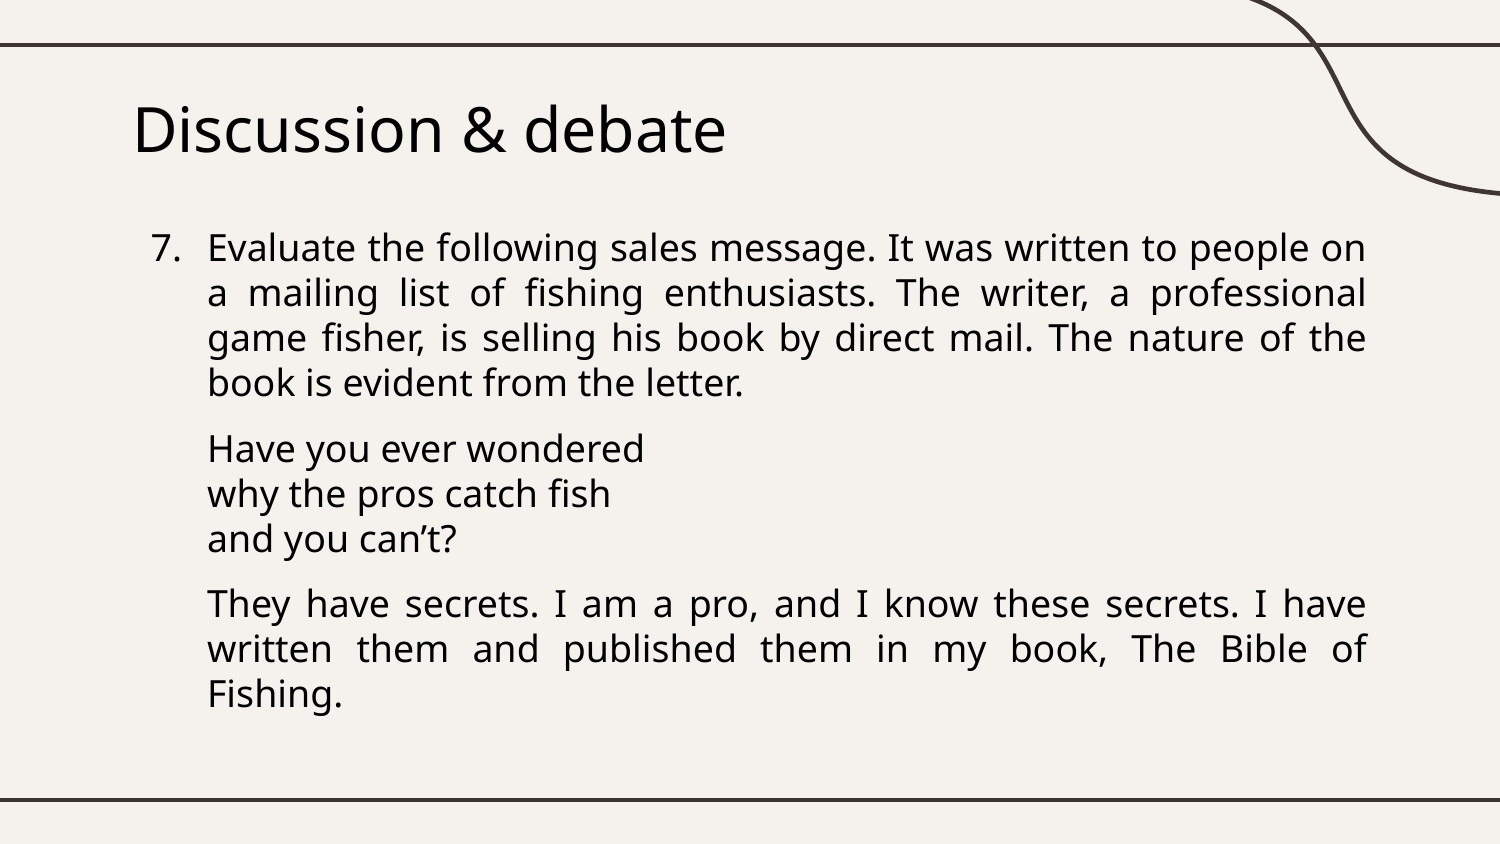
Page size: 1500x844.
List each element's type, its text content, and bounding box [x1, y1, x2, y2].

list Evaluate the following sales message. It was written to people on a mailing list of fishing enthusiasts. The writer, a professional game fisher, is selling his book by direct mail. The nature of the book is evident from the letter. Have you ever wondered why the pros catch fish and you can’t? They have secrets. I am a pro, and I know these secrets. I have written them and published them in my book, The Bible of Fishing. [116, 208, 1383, 791]
title Discussion & debate [116, 75, 1378, 170]
